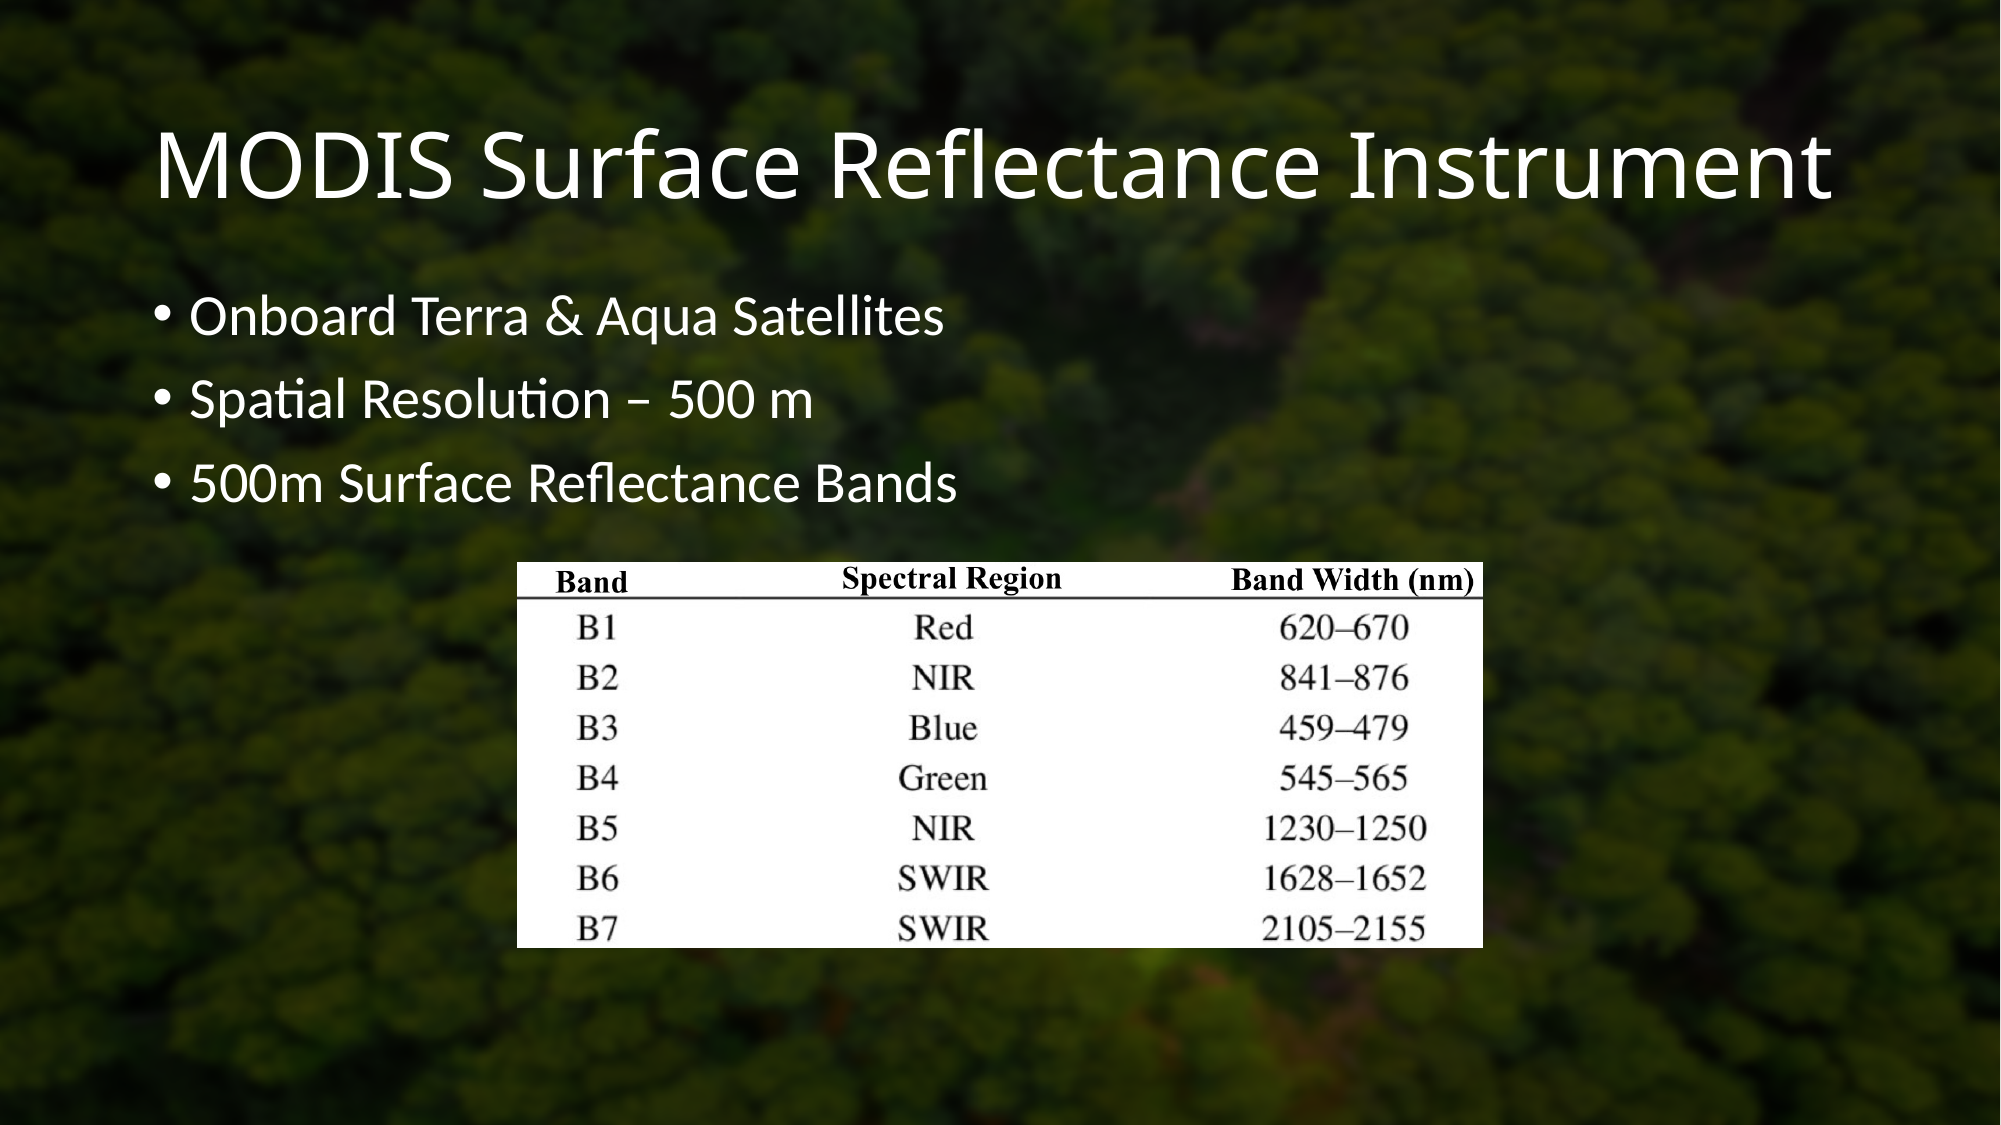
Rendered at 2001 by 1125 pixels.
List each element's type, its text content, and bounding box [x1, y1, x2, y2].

picture [0, 0, 2001, 1125]
list Onboard Terra & Aqua Satellites Spatial Resolution – 500 m 500m Surface Reflectance Bands [137, 277, 1863, 992]
title MODIS Surface Reflectance Instrument [137, 59, 1863, 277]
